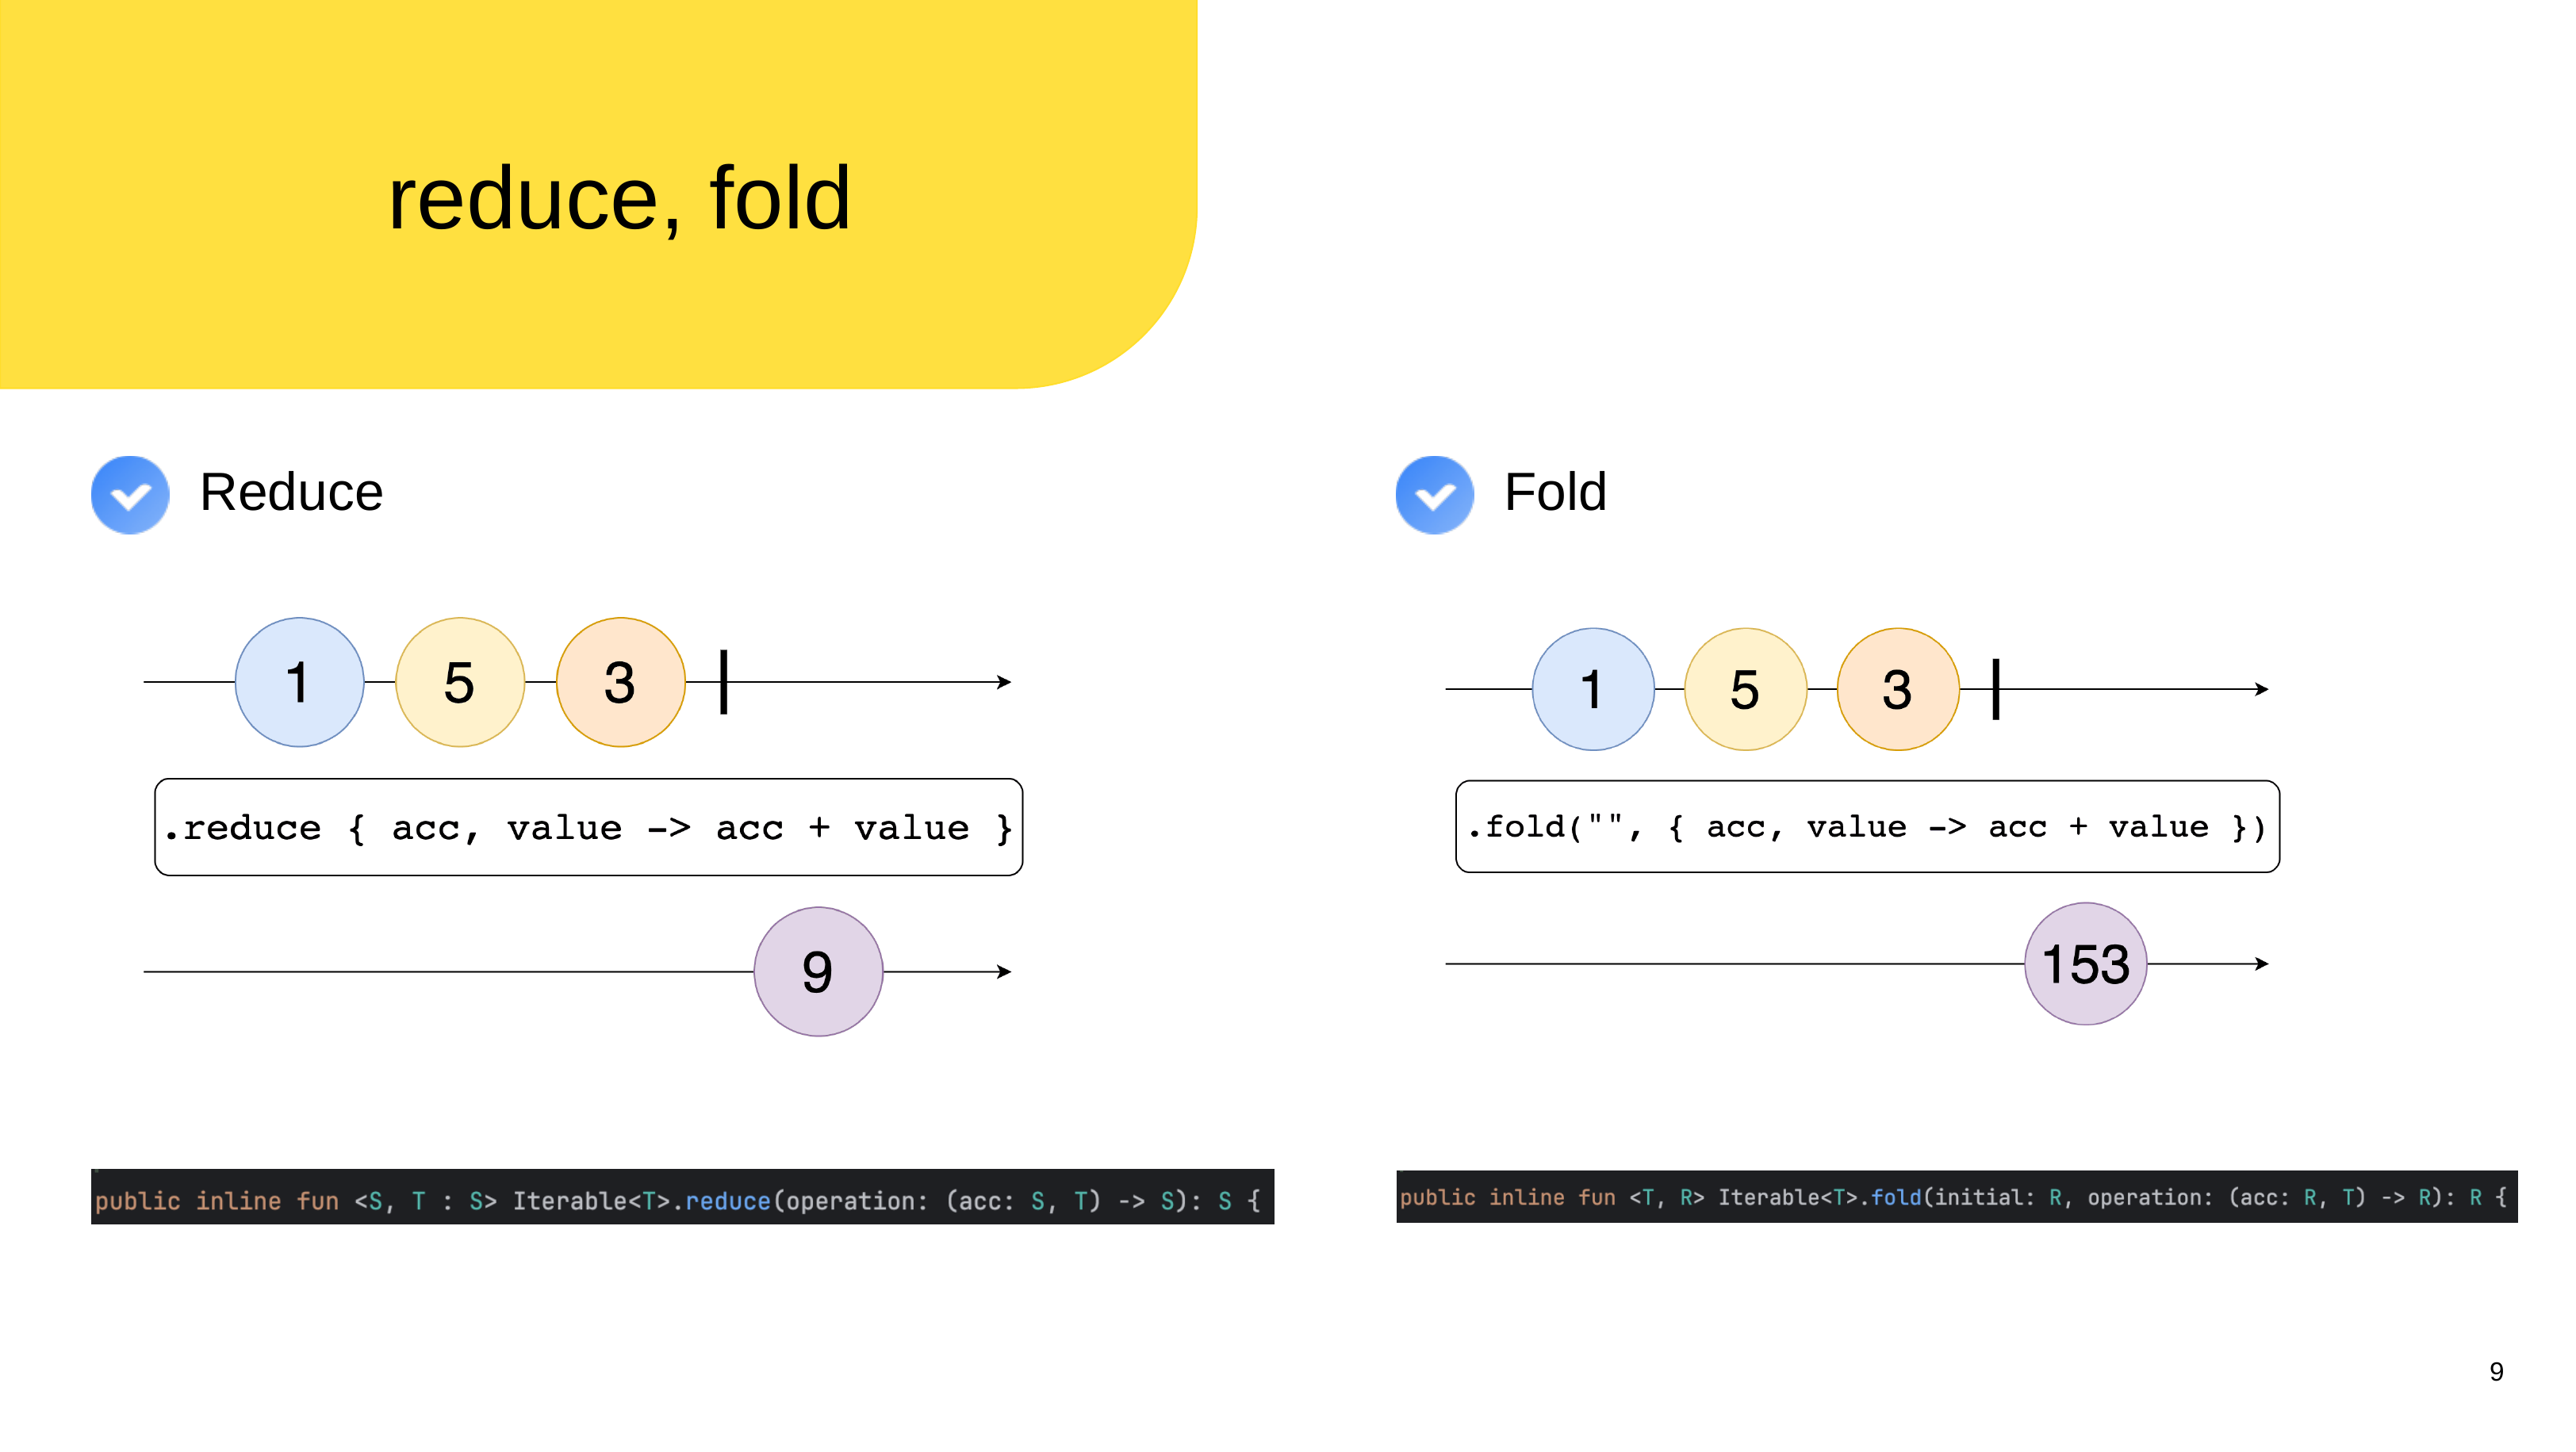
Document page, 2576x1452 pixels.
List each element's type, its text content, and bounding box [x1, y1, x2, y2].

picture [90, 456, 170, 535]
text_box reduce, fold [59, 135, 1180, 251]
picture [1396, 589, 2320, 1064]
text_box Fold [1504, 456, 2411, 535]
picture [1396, 1170, 2518, 1224]
text_box [0, 0, 1198, 389]
text_box Reduce [199, 456, 1106, 535]
slide_number 9 [2377, 1342, 2517, 1398]
picture [90, 577, 1065, 1077]
picture [90, 1168, 1275, 1225]
picture [1396, 456, 1475, 535]
